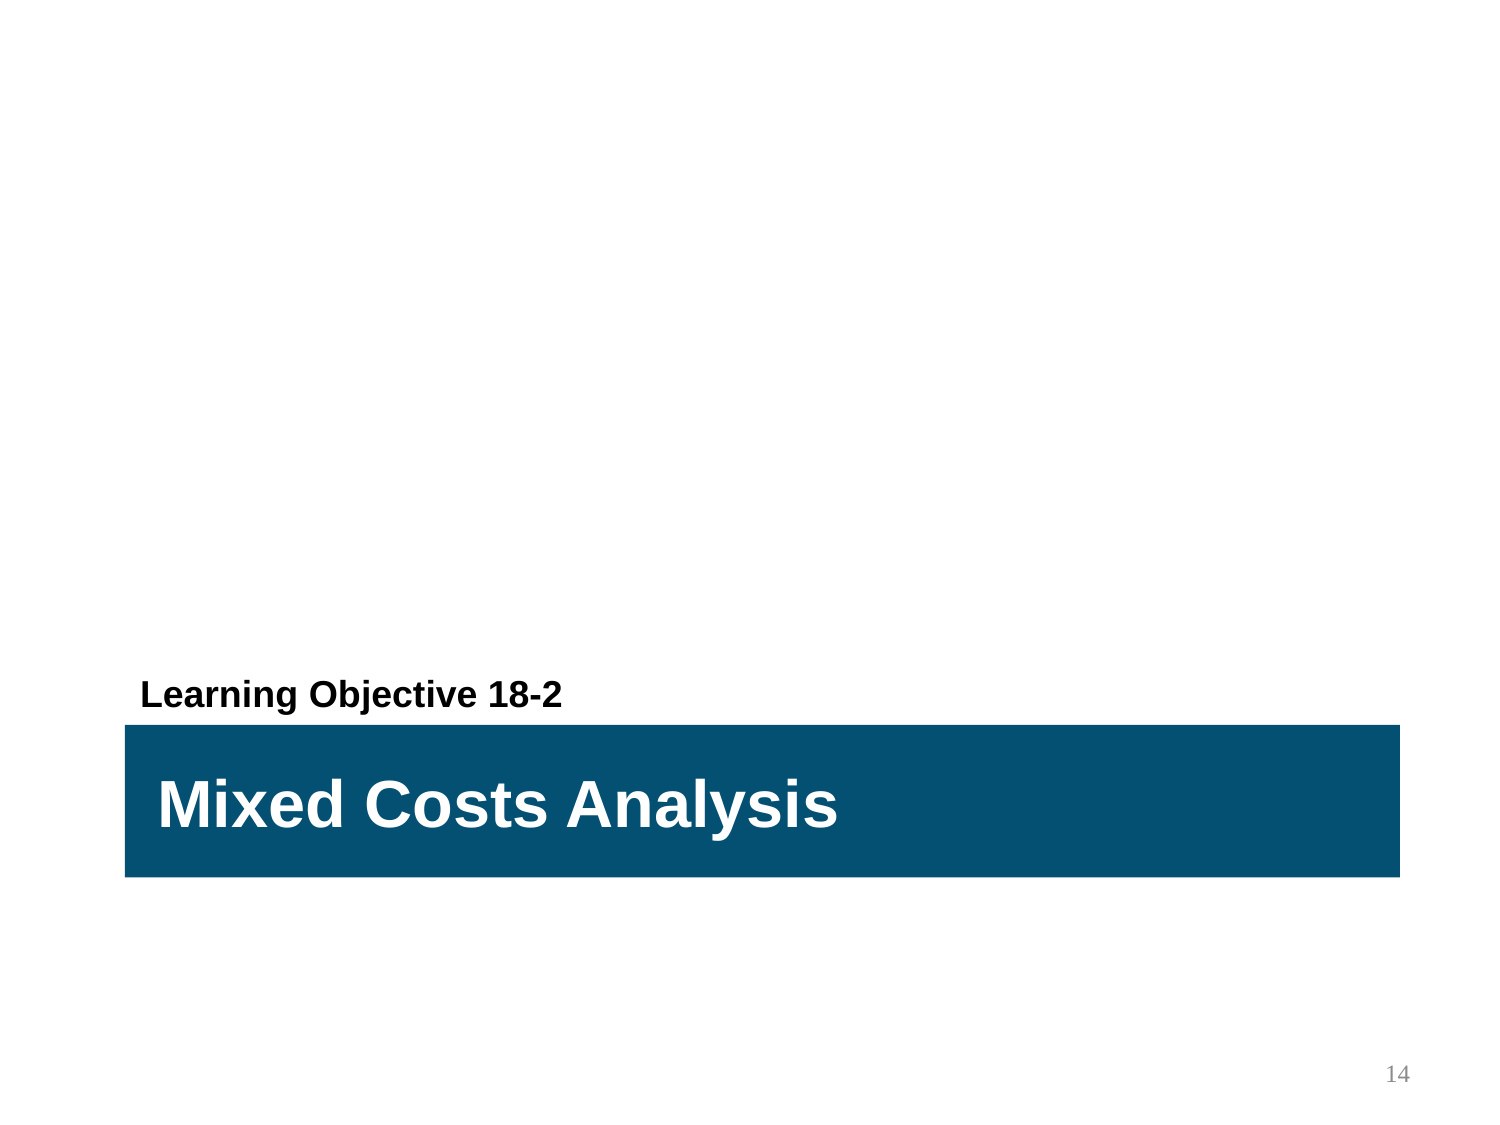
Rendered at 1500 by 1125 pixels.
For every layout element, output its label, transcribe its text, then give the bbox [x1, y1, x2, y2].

text_box Mixed Costs Analysis [124, 724, 1400, 878]
slide_number 14 [1074, 1042, 1425, 1103]
list Learning Objective 18-2 [125, 637, 1394, 723]
